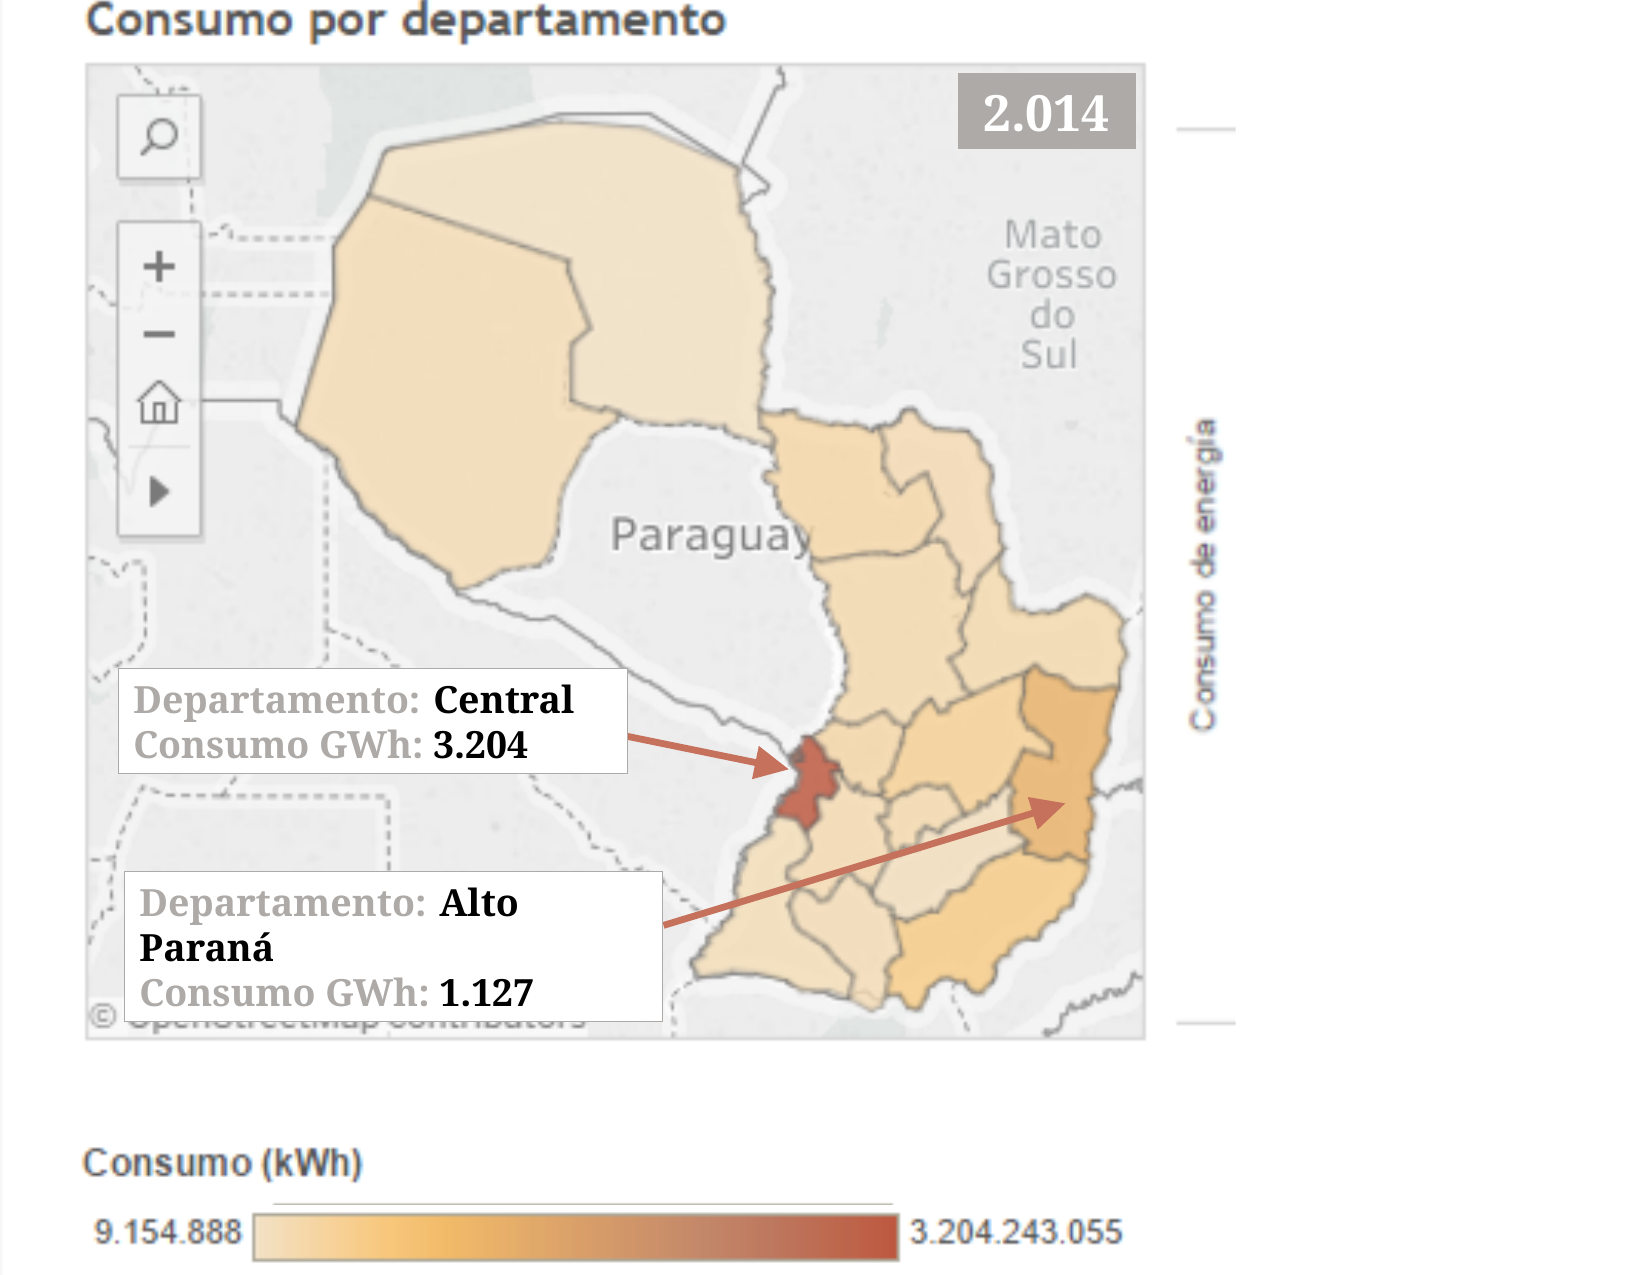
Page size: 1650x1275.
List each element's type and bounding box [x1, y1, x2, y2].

text_box [663, 803, 1066, 926]
picture [0, 0, 1650, 1275]
text_box [534, 717, 789, 770]
